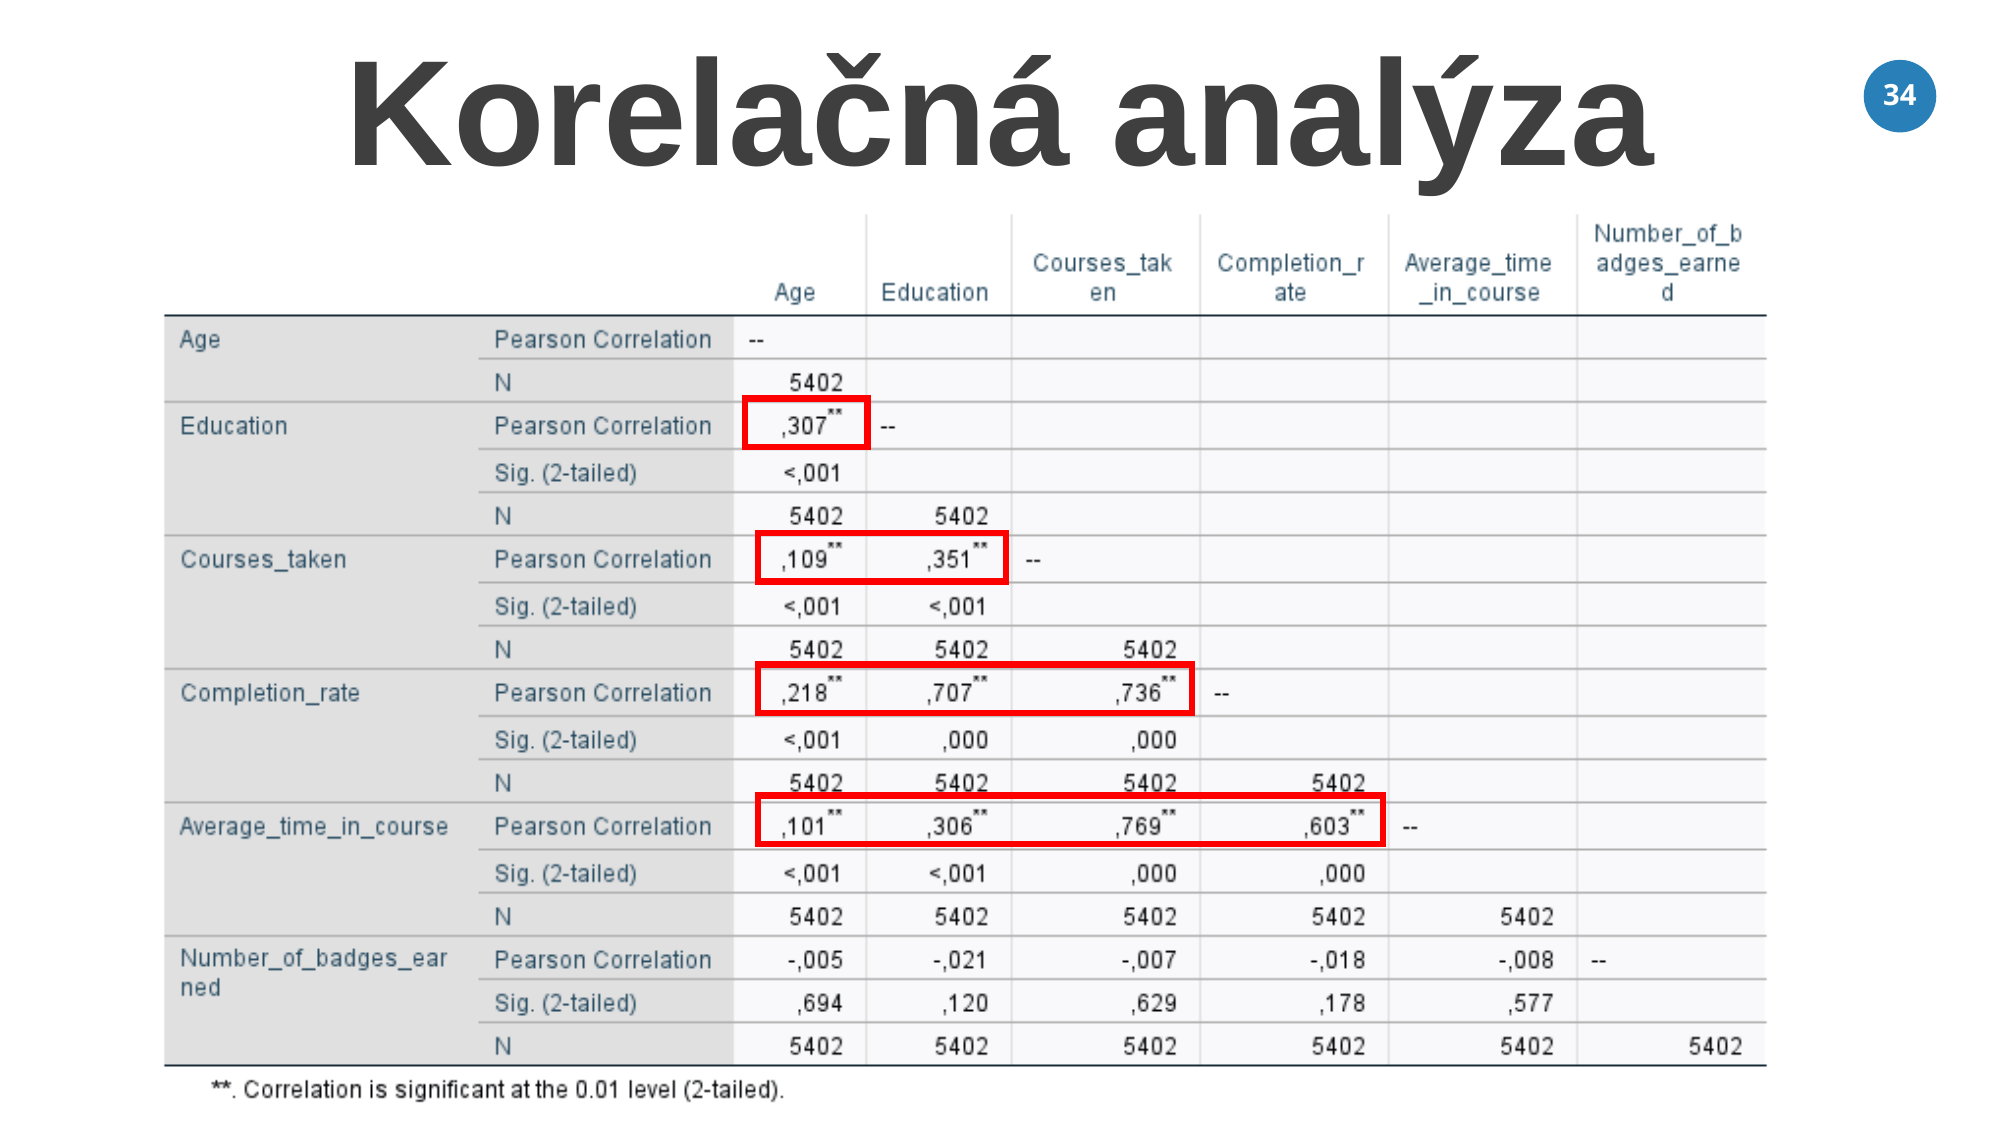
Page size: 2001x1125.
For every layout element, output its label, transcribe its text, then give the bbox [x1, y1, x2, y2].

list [155, 211, 1775, 1118]
title Korelačná analýza [137, 0, 1863, 234]
slide_number 34 [1847, 66, 1953, 127]
